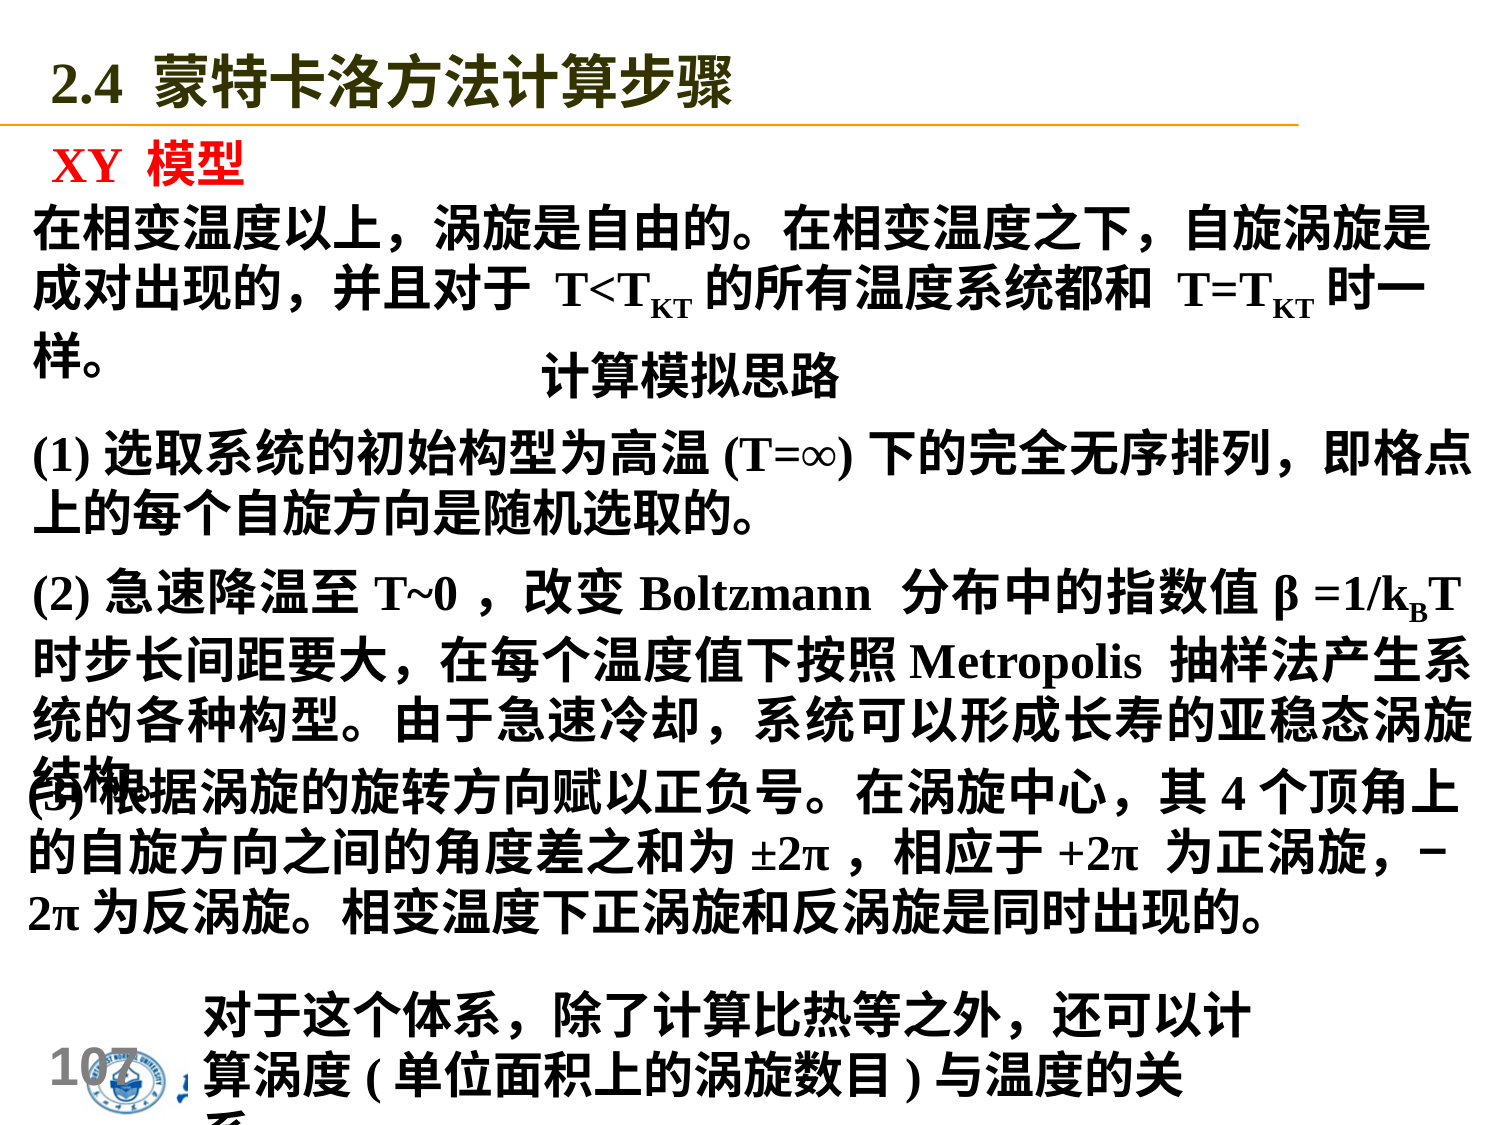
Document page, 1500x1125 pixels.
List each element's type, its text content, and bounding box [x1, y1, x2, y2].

text_box 2.4 蒙特卡洛方法计算步骤 [35, 37, 750, 123]
slide_number 107 [13, 1023, 176, 1105]
text_box 计算模拟思路 [526, 336, 880, 412]
text_box (2)急速降温至T~0，改变Boltzmann 分布中的指数值β =1/kBT时步长间距要大，在每个温度值下按照Metropolis 抽样法产生系统的各种构型。由于急速冷却，系统可以形成长寿的亚稳态涡旋结构。 [17, 553, 1489, 817]
text_box (3)根据涡旋的旋转方向赋以正负号。在涡旋中心，其4个顶角上的自旋方向之间的角度差之和为±2π，相应于+2π 为正涡旋，−2π为反涡旋。相变温度下正涡旋和反涡旋是同时出现的。 [12, 753, 1475, 948]
text_box 对于这个体系，除了计算比热等之外，还可以计算涡度(单位面积上的涡旋数目)与温度的关系。 [188, 976, 1275, 1125]
text_box XY 模型 [36, 124, 261, 200]
picture [0, 0, 1500, 1125]
text_box (1)选取系统的初始构型为高温(T=∞)下的完全无序排列，即格点上的每个自旋方向是随机选取的。 [17, 413, 1489, 549]
text_box 在相变温度以上，涡旋是自由的。在相变温度之下，自旋涡旋是成对出现的，并且对于 T<TKT的所有温度系统都和 T=TKT时一样。 [17, 188, 1471, 392]
